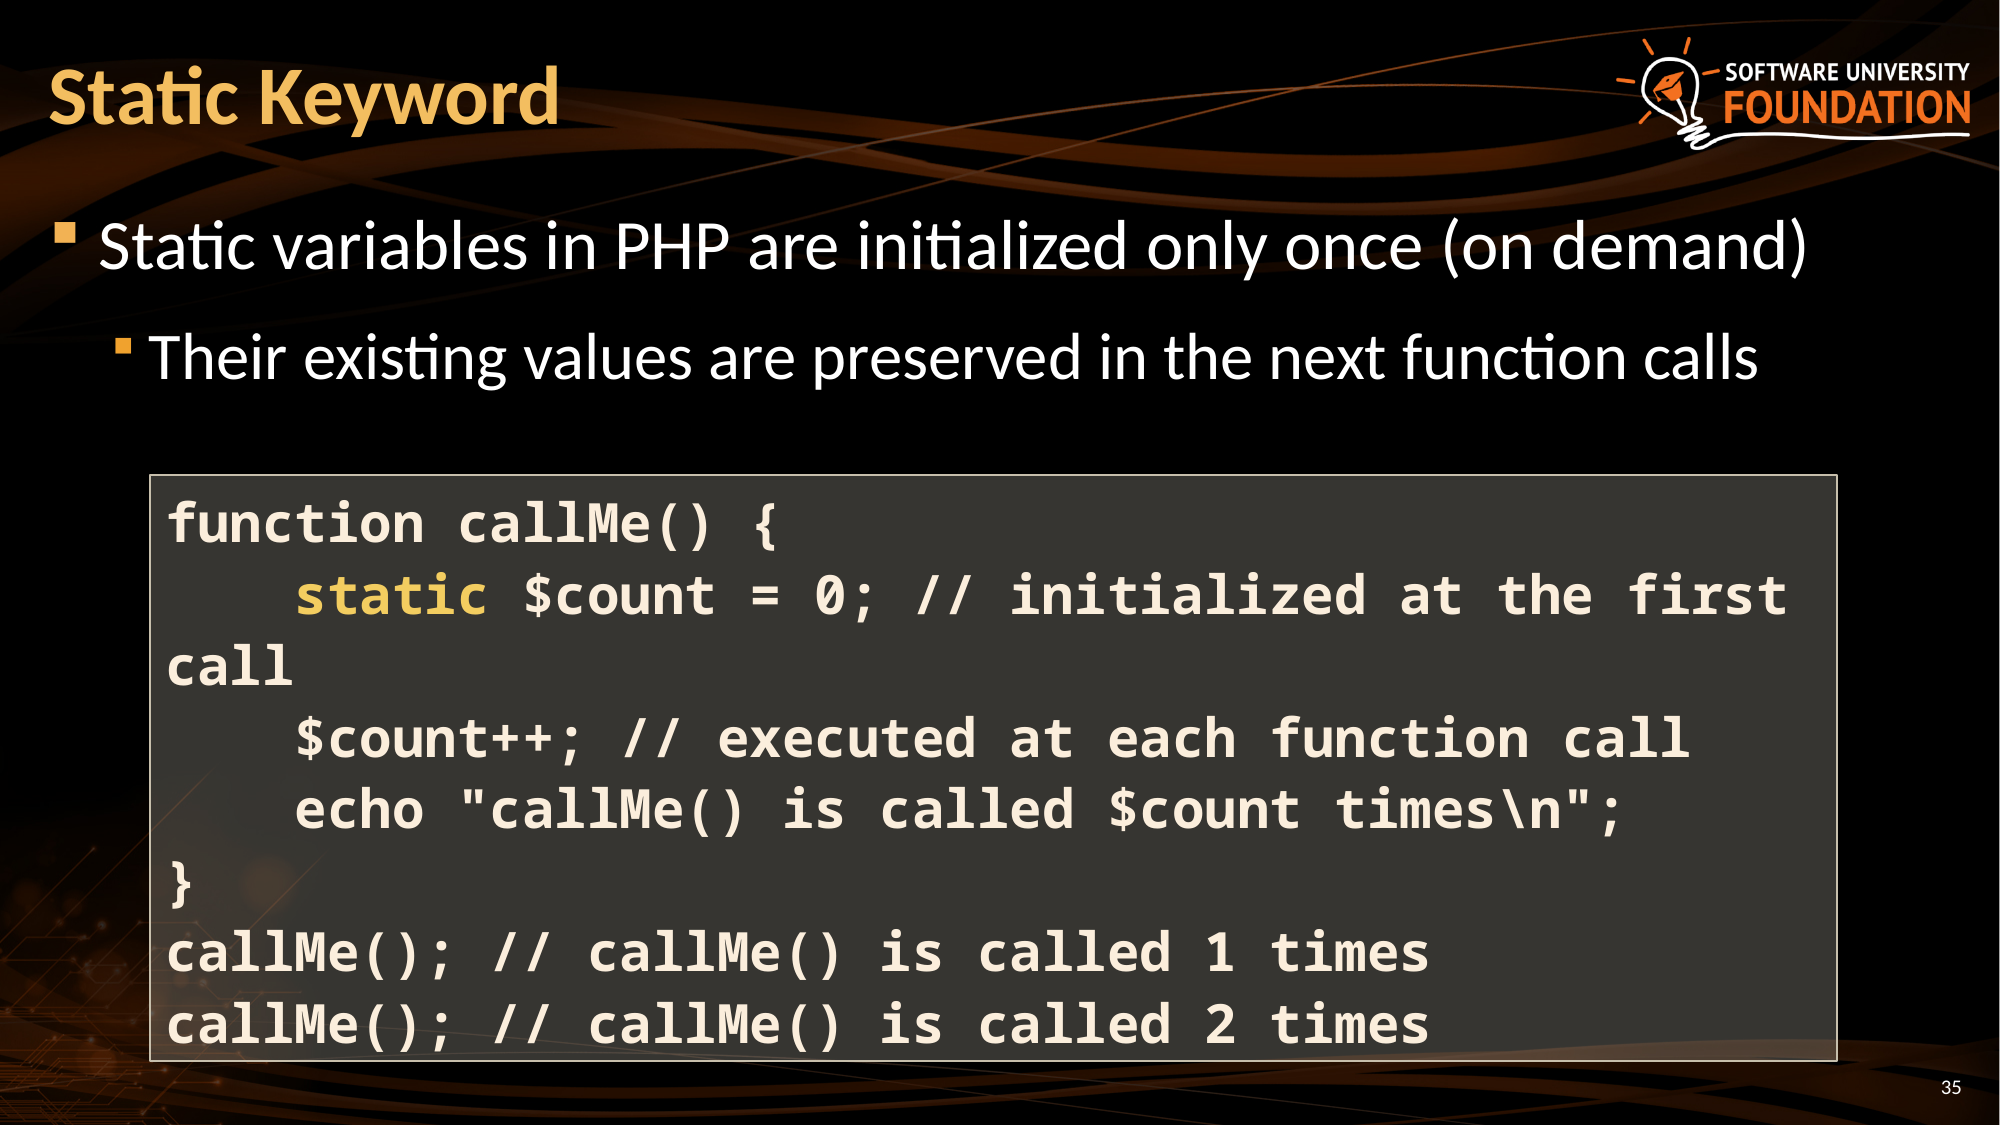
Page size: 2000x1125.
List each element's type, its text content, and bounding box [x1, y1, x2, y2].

title Static Keyword [30, 6, 1602, 189]
picture [0, 0, 2000, 1125]
text_box function callMe() { static $count = 0; // initialized at the first call $count++; // executed at each function call echo "callMe() is called $count times\n"; } callMe(); // callMe() is called 1 times callMe(); // callMe() is called 2 times [150, 474, 1838, 1062]
list Static variables in PHP are initialized only once (on demand) Their existing values are preserved in the next function calls [31, 188, 1968, 1103]
